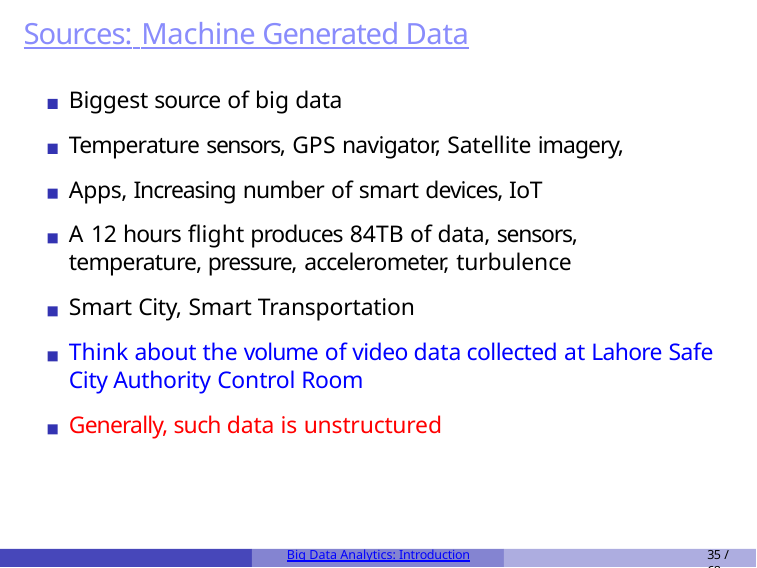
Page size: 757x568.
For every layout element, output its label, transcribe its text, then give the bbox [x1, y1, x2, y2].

text_box Biggest source of big data Temperature sensors, GPS navigator, Satellite imagery, Apps, Increasing number of smart devices, IoT A 12 hours flight produces 84TB of data, sensors, temperature, pressure, accelerometer, turbulence Smart City, Smart Transportation Think about the volume of video data collected at Lahore Safe City Authority Control Room Generally, such data is unstructured [66, 84, 715, 438]
text_box [47, 424, 58, 435]
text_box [0, 548, 757, 568]
text_box [47, 351, 58, 362]
title Sources: Machine Generated Data [21, 12, 724, 111]
text_box [47, 98, 58, 109]
text_box [47, 306, 58, 317]
text_box [47, 233, 58, 244]
text_box [47, 188, 58, 199]
text_box [47, 143, 58, 154]
